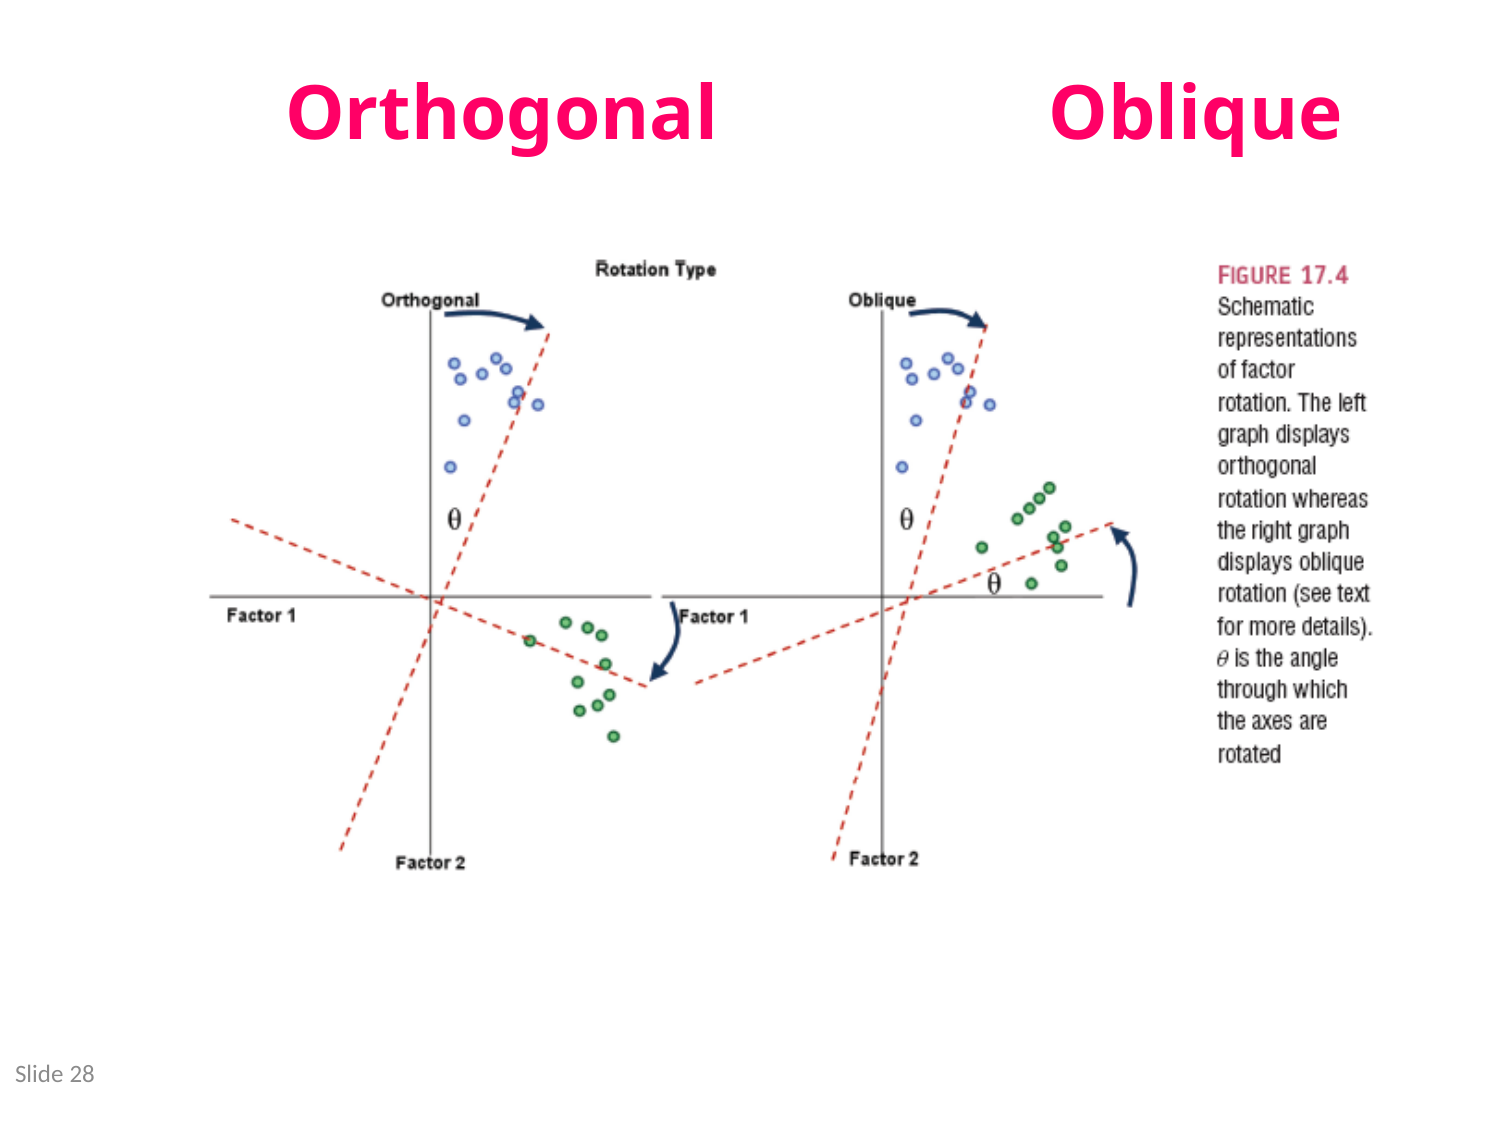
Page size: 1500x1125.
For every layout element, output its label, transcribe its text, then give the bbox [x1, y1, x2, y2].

slide_number Slide 28 [0, 1042, 141, 1103]
text_box Oblique [891, 32, 1500, 188]
text_box Orthogonal [206, 32, 798, 188]
picture [145, 225, 1458, 900]
